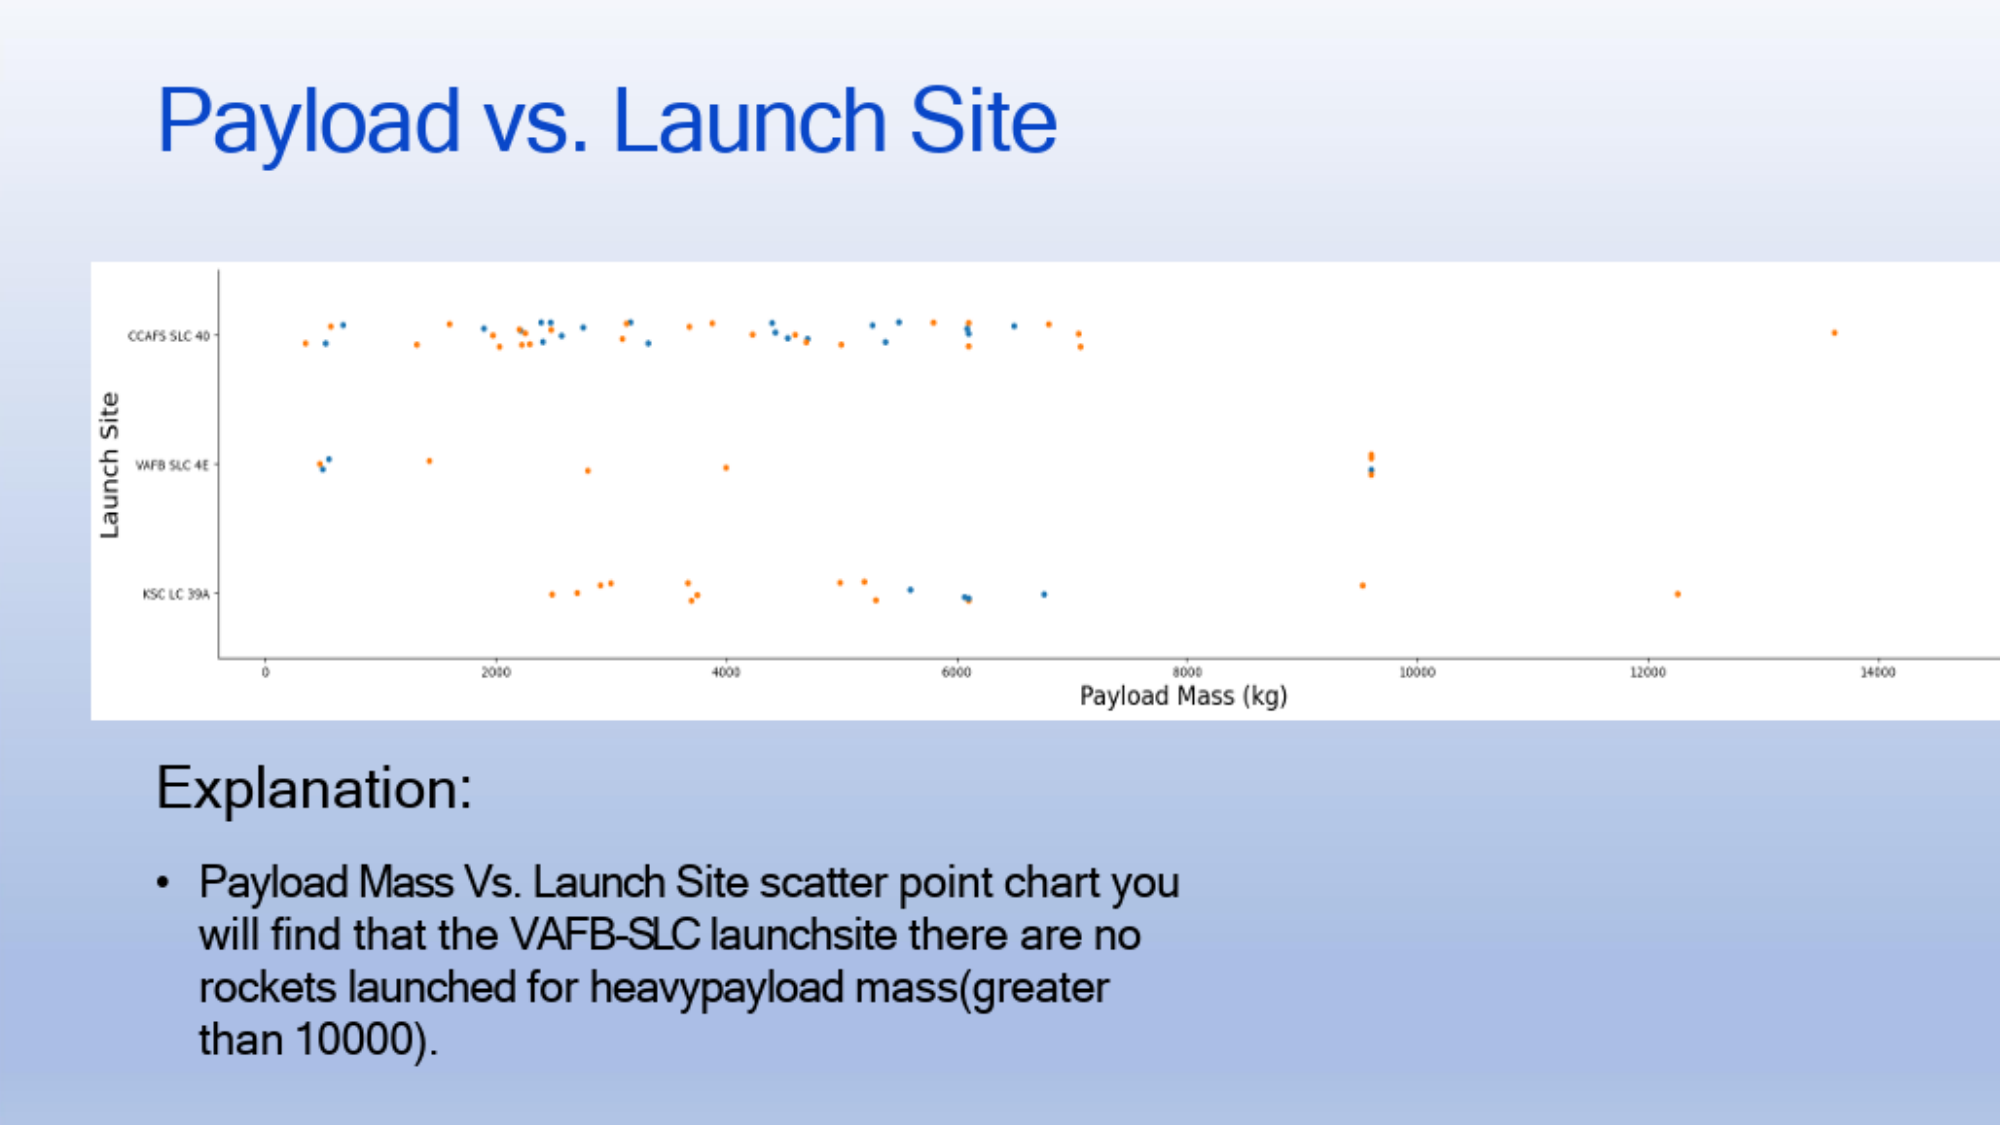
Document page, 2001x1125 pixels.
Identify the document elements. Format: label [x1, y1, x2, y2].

list [0, 0, 2000, 1125]
